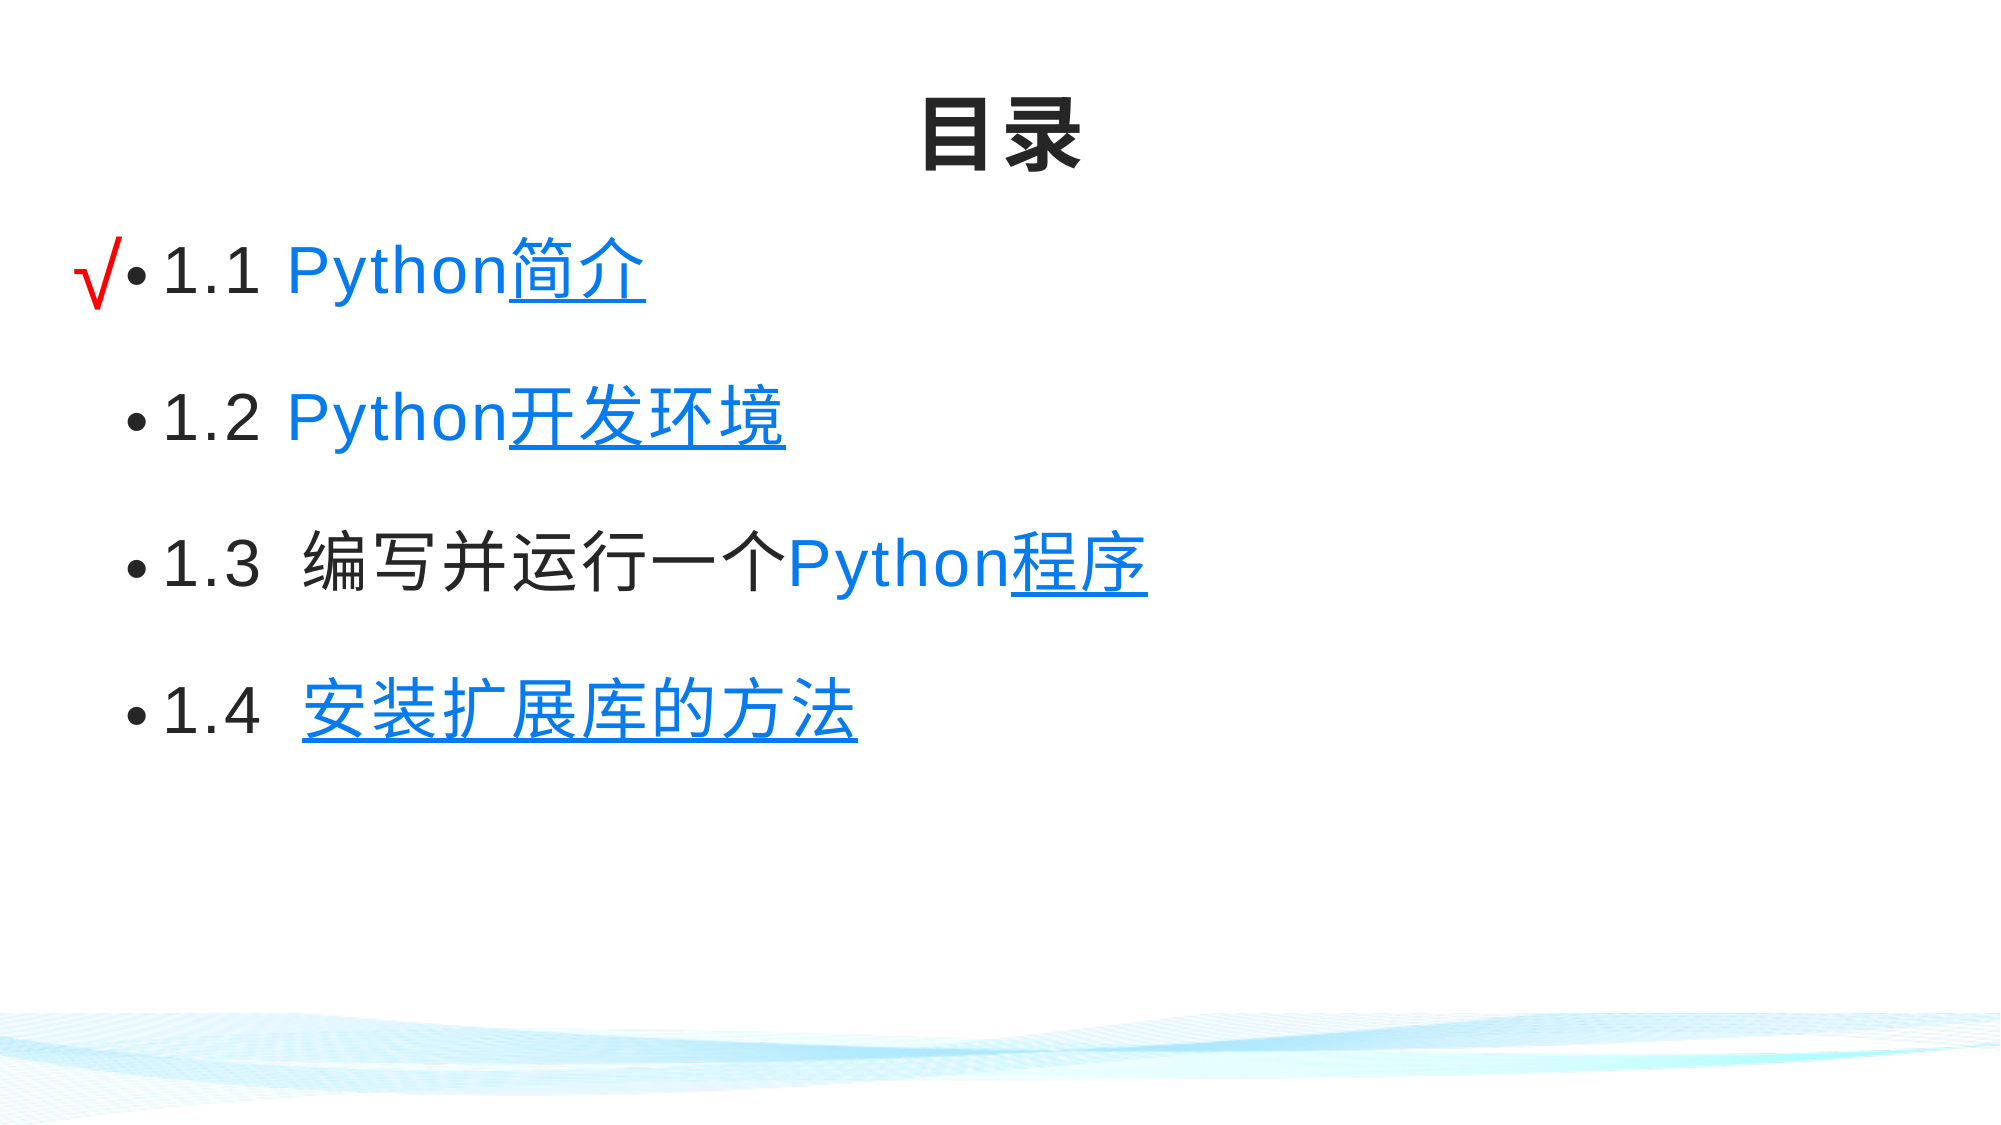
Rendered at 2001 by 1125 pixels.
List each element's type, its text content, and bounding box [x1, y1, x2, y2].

title 目录 [109, 72, 1891, 190]
picture [0, 1013, 2000, 1125]
list 1.1 Python简介 1.2 Python开发环境 1.3 编写并运行一个Python程序 1.4 安装扩展库的方法 [109, 190, 1891, 1041]
text_box √ [57, 211, 209, 336]
